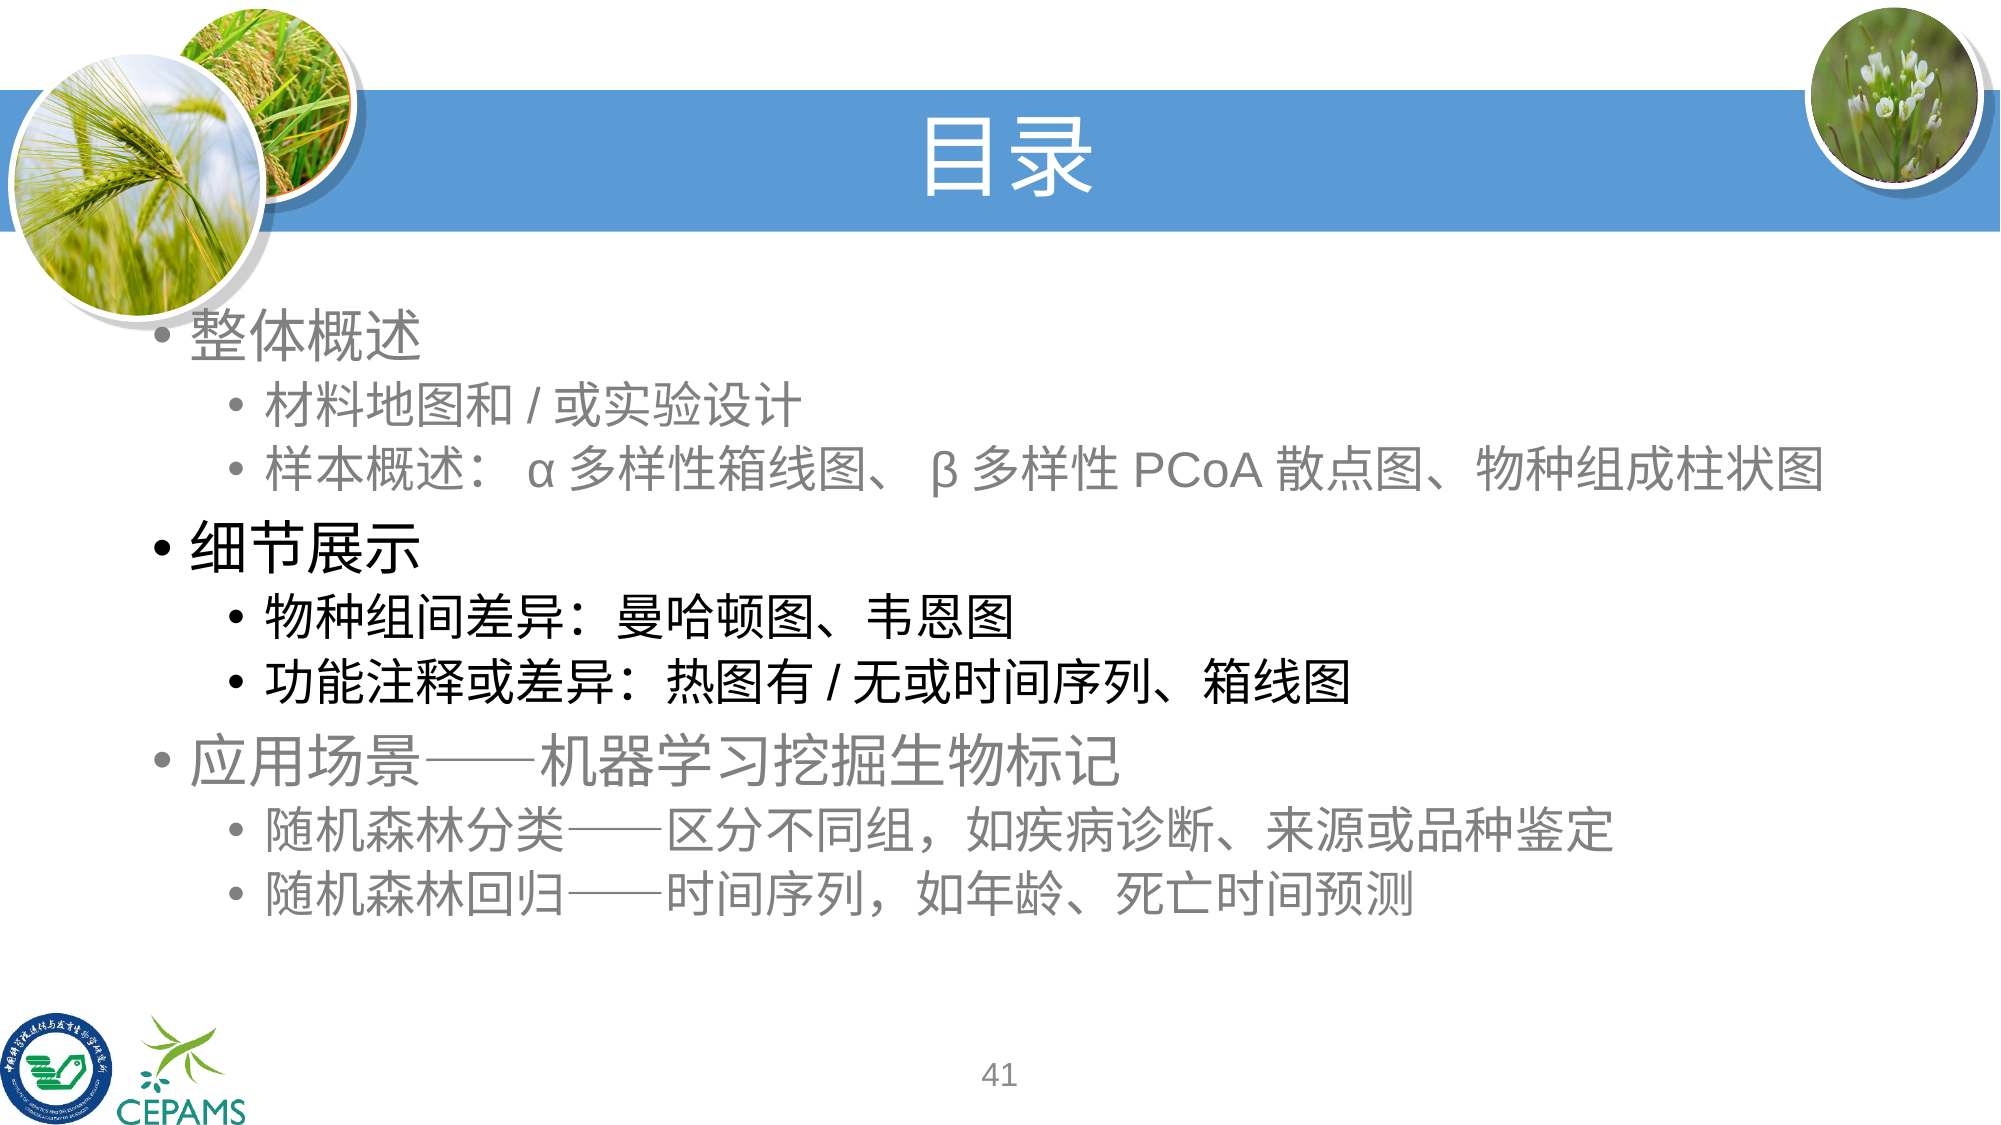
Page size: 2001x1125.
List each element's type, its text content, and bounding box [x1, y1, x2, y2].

picture [0, 1013, 245, 1125]
picture [1813, 7, 1977, 183]
list 整体概述 材料地图和/或实验设计 样本概述：α多样性箱线图、β多样性PCoA散点图、物种组成柱状图 细节展示 物种组间差异：曼哈顿图、韦恩图 功能注释或差异：热图有/无或时间序列、箱线图 应用场景——机器学习挖掘生物标记 随机森林分类——区分不同组，如疾病诊断、来源或品种鉴定 随机森林回归——时间序列，如年龄、死亡时间预测 [137, 299, 1863, 1014]
title 目录 [143, 72, 1869, 248]
picture [180, 8, 344, 72]
footer 41 [662, 1042, 1338, 1103]
picture [15, 55, 244, 315]
